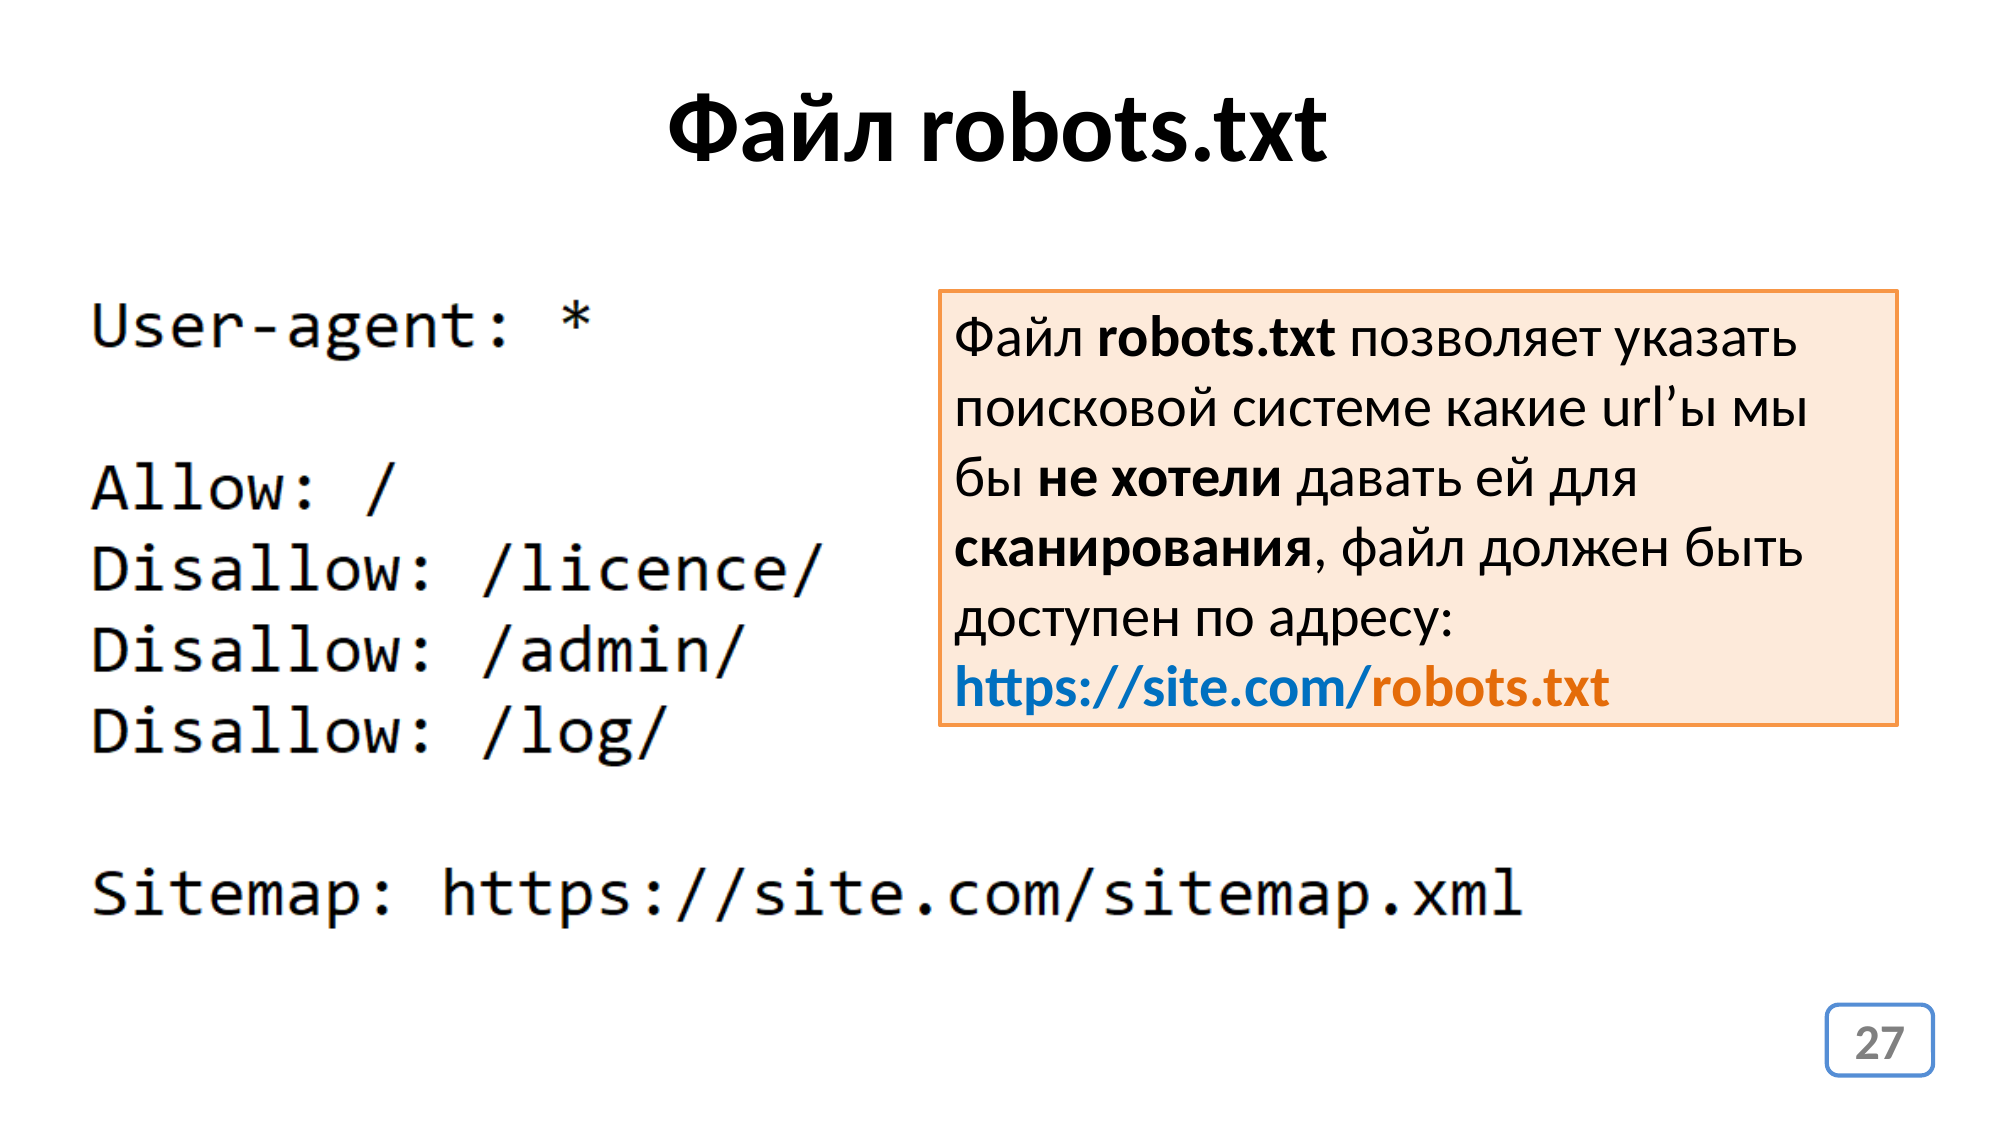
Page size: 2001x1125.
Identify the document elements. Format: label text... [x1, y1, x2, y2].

picture [4, 231, 1644, 1059]
text_box Файл robots.txt позволяет указать поисковой системе какие url’ы мы бы не хотели давать ей для сканирования, файл должен быть доступен по адресу: https://site.com/robots.txt [1648, 289, 1899, 727]
text_box Файл robots.txt [0, 54, 2000, 190]
text_box 27 [1824, 1002, 1936, 1078]
